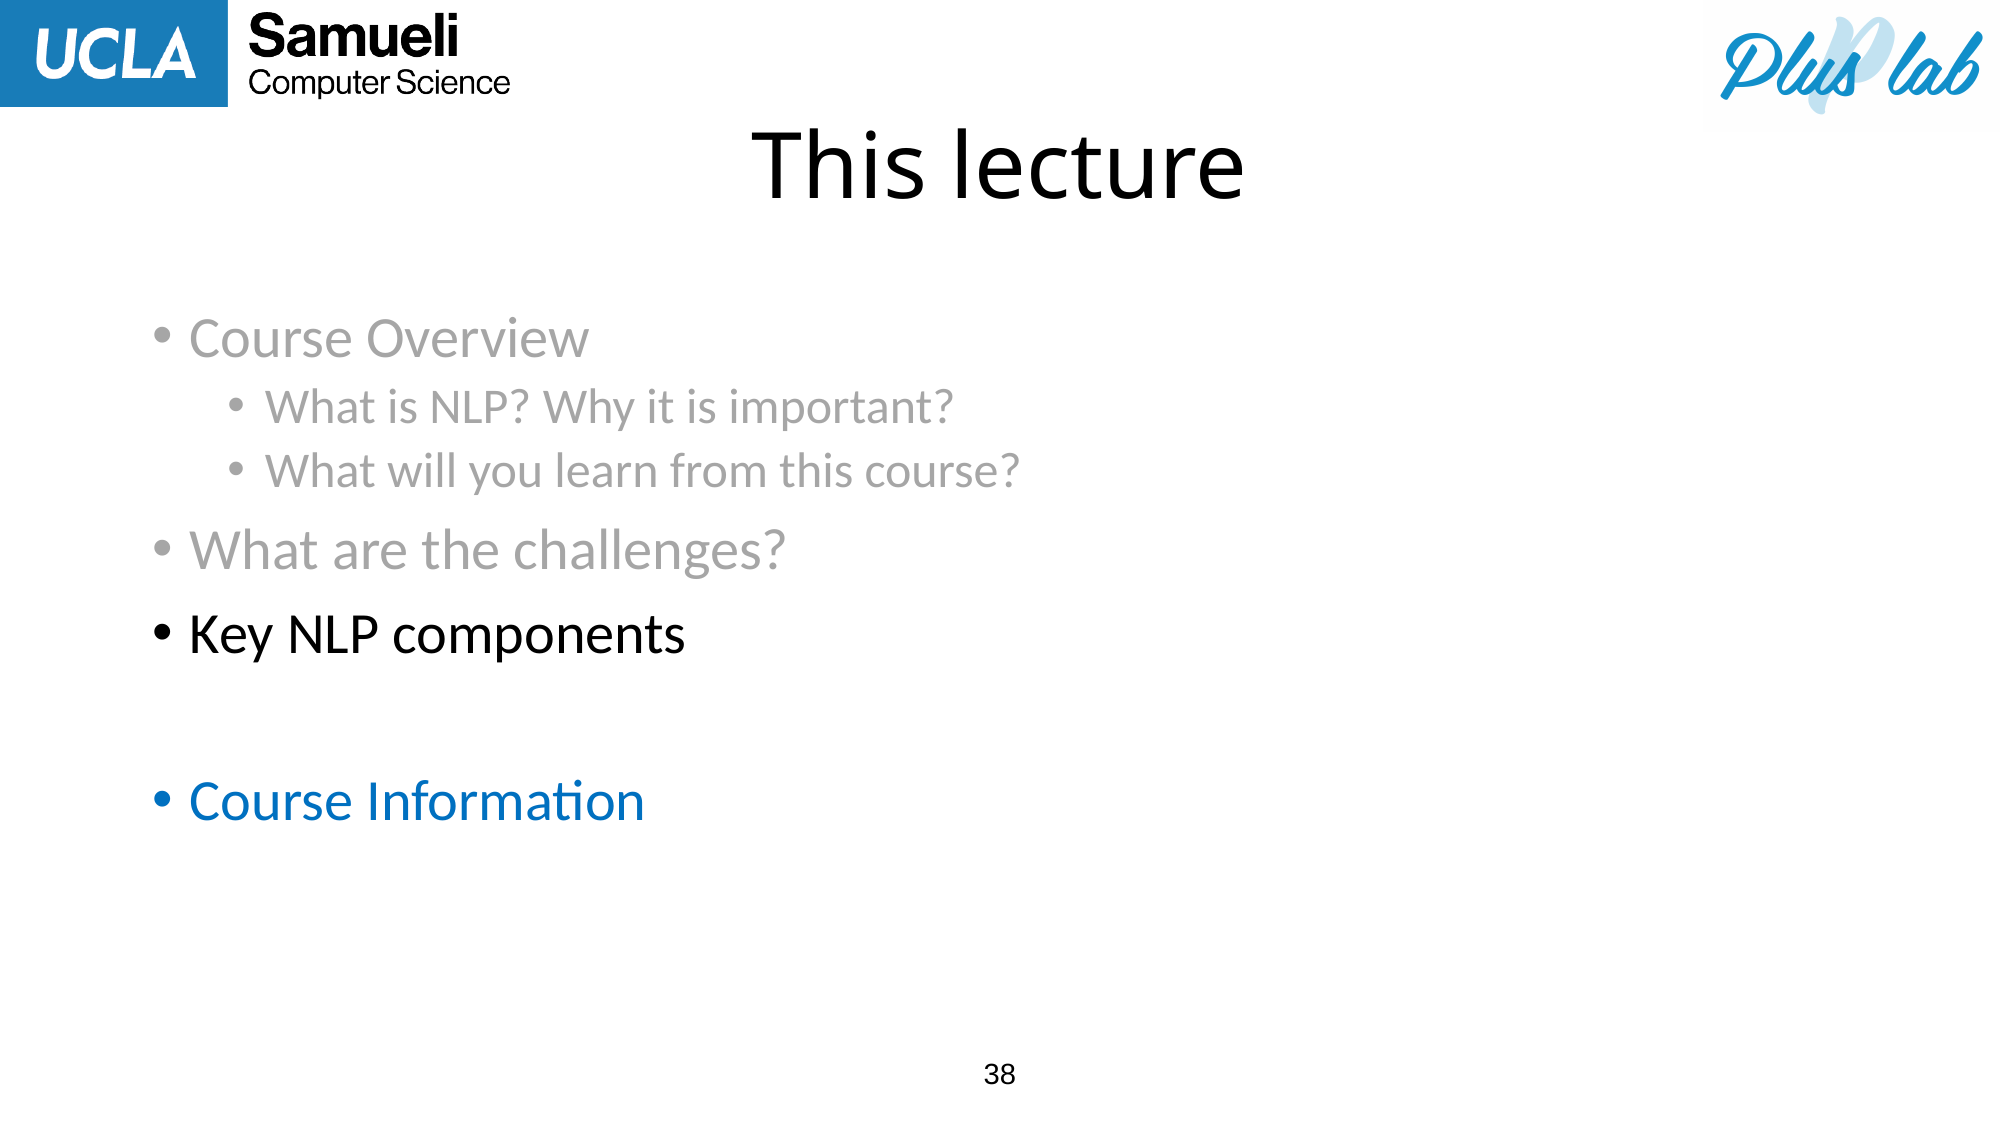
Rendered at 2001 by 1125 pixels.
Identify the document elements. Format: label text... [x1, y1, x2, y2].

title This lecture [137, 59, 1863, 278]
picture [0, 0, 510, 107]
text_box 38 [662, 1042, 1338, 1103]
list Course Overview What is NLP? Why it is important? What will you learn from this course? What are the challenges? Key NLP components Course Information [137, 299, 1863, 1014]
picture [1703, 0, 2000, 132]
